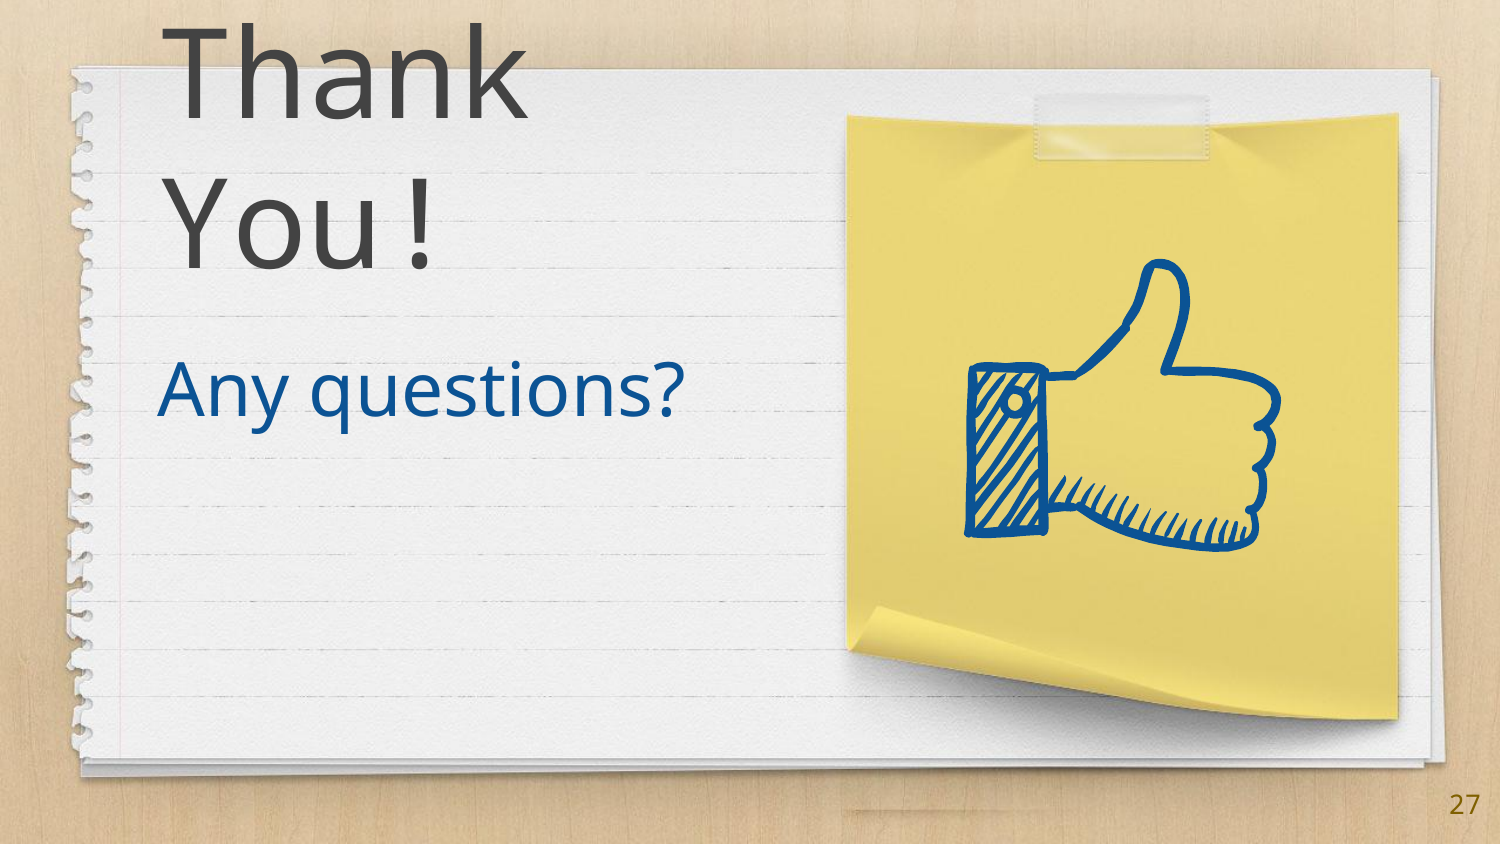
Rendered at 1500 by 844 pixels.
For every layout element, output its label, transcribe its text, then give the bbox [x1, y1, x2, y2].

picture [0, 0, 1500, 844]
title Thank You! [142, 167, 824, 309]
text_box [963, 258, 1282, 552]
slide_number 27 [1429, 767, 1500, 844]
list Any questions? [142, 320, 793, 667]
